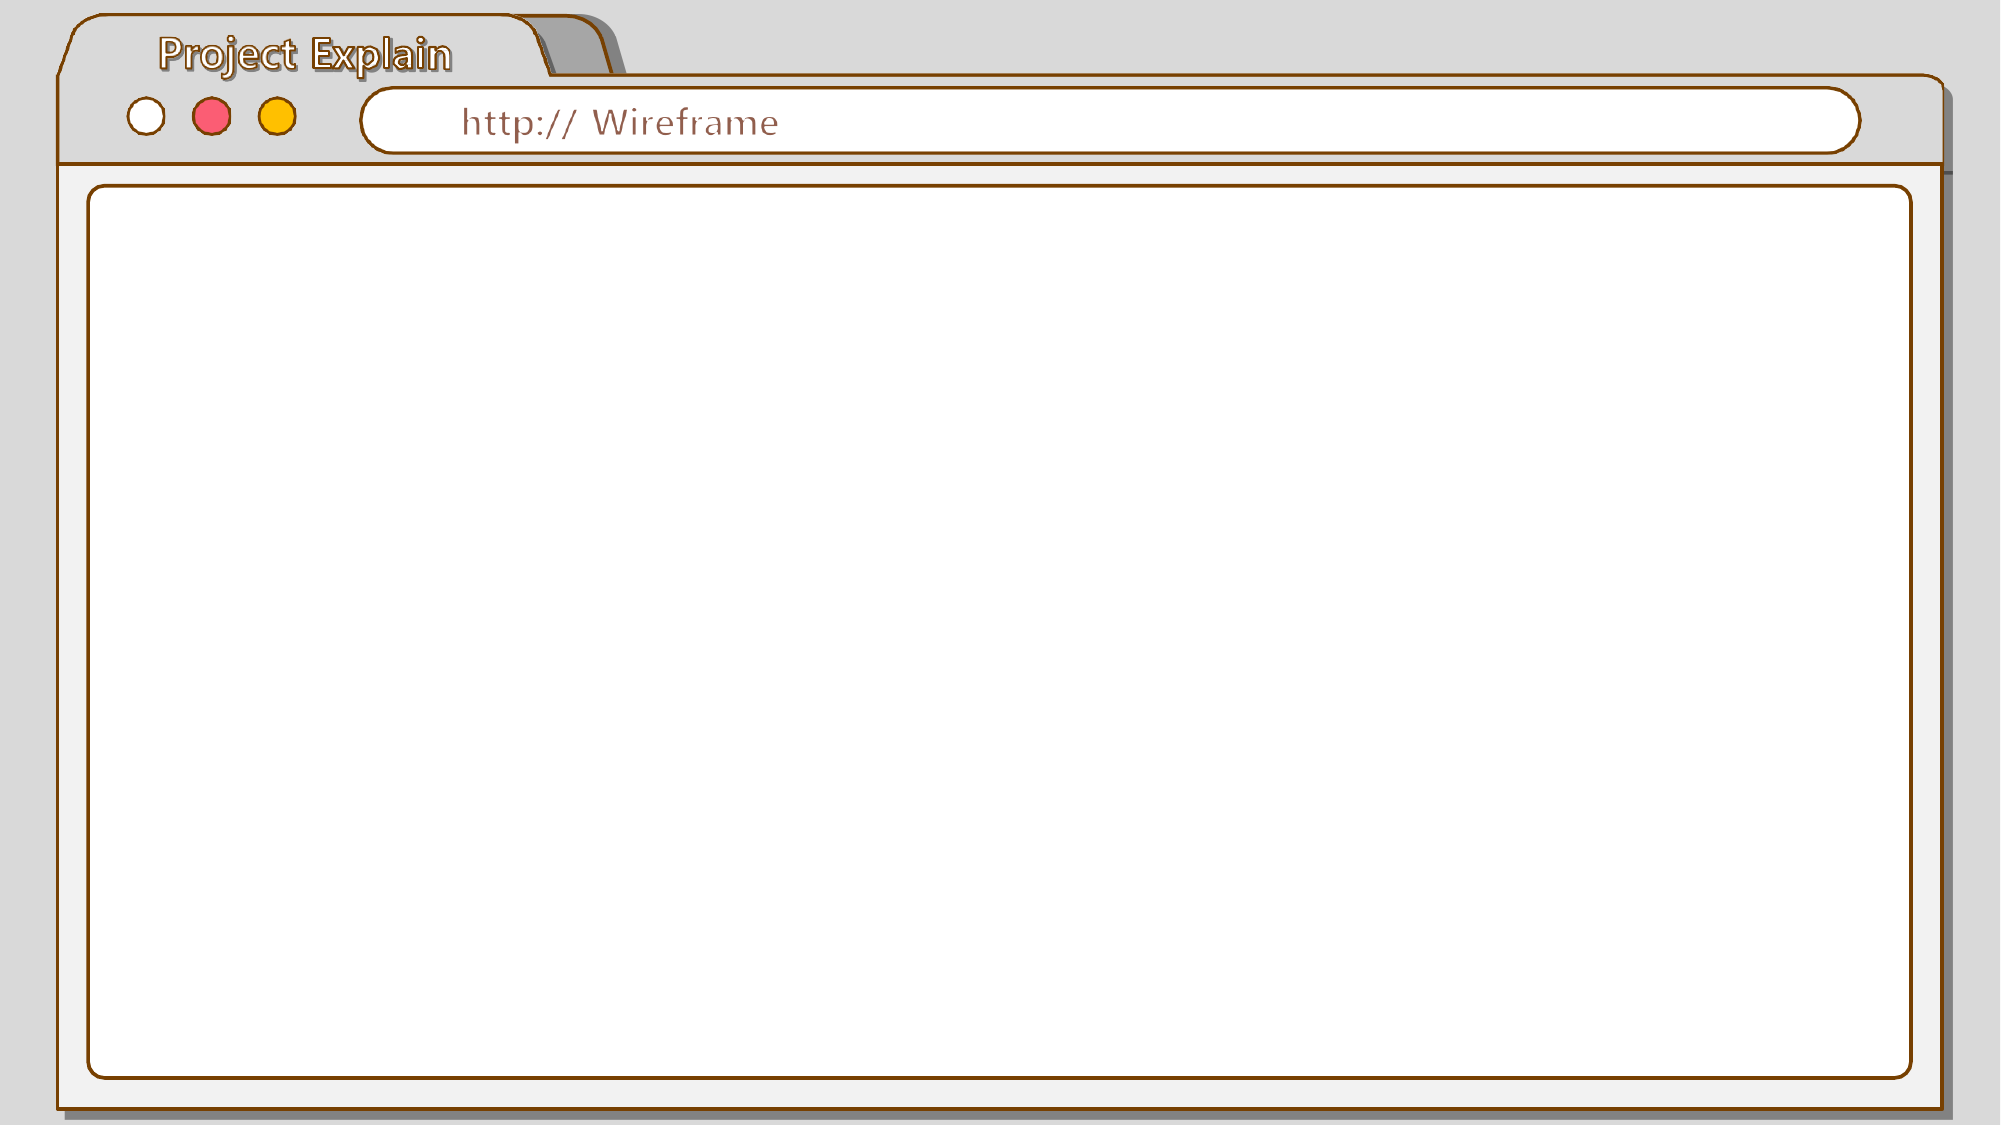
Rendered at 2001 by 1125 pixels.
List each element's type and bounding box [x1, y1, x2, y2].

text_box [313, 38, 331, 69]
text_box [64, 170, 1953, 1120]
text_box [57, 164, 1943, 1110]
text_box [332, 47, 355, 69]
text_box [1943, 22, 1953, 170]
text_box [257, 96, 297, 136]
text_box [417, 47, 424, 69]
text_box [383, 36, 390, 69]
text_box [88, 185, 1911, 1078]
text_box [428, 45, 451, 70]
text_box [159, 35, 298, 82]
text_box [314, 37, 453, 82]
text_box [357, 46, 380, 79]
text_box [191, 96, 232, 136]
text_box [393, 46, 413, 69]
text_box [126, 96, 166, 136]
text_box [55, 13, 1945, 166]
text_box [417, 36, 424, 43]
